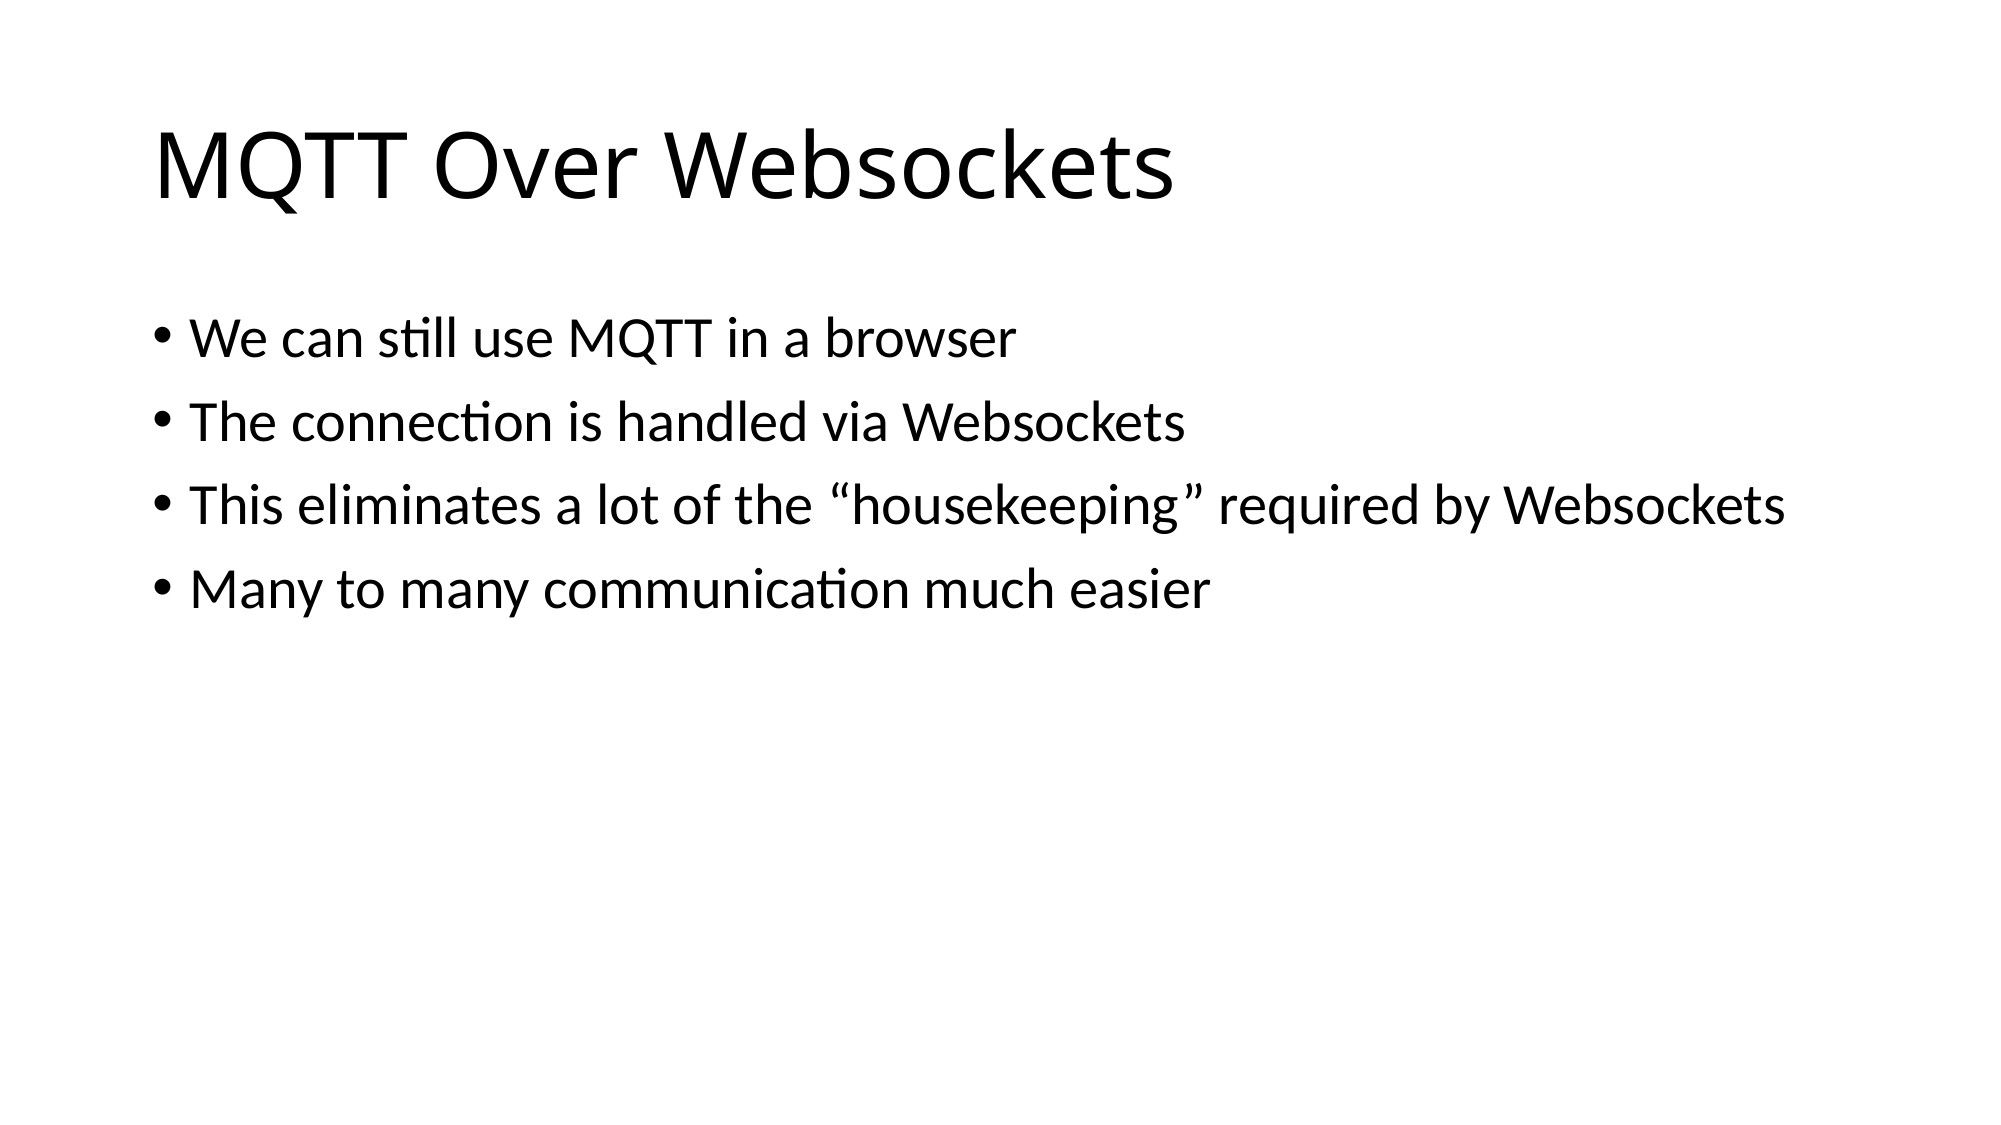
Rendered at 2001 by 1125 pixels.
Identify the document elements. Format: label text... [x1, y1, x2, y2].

list We can still use MQTT in a browser The connection is handled via Websockets This eliminates a lot of the “housekeeping” required by Websockets Many to many communication much easier [137, 299, 1863, 1014]
title MQTT Over Websockets [137, 59, 1863, 278]
